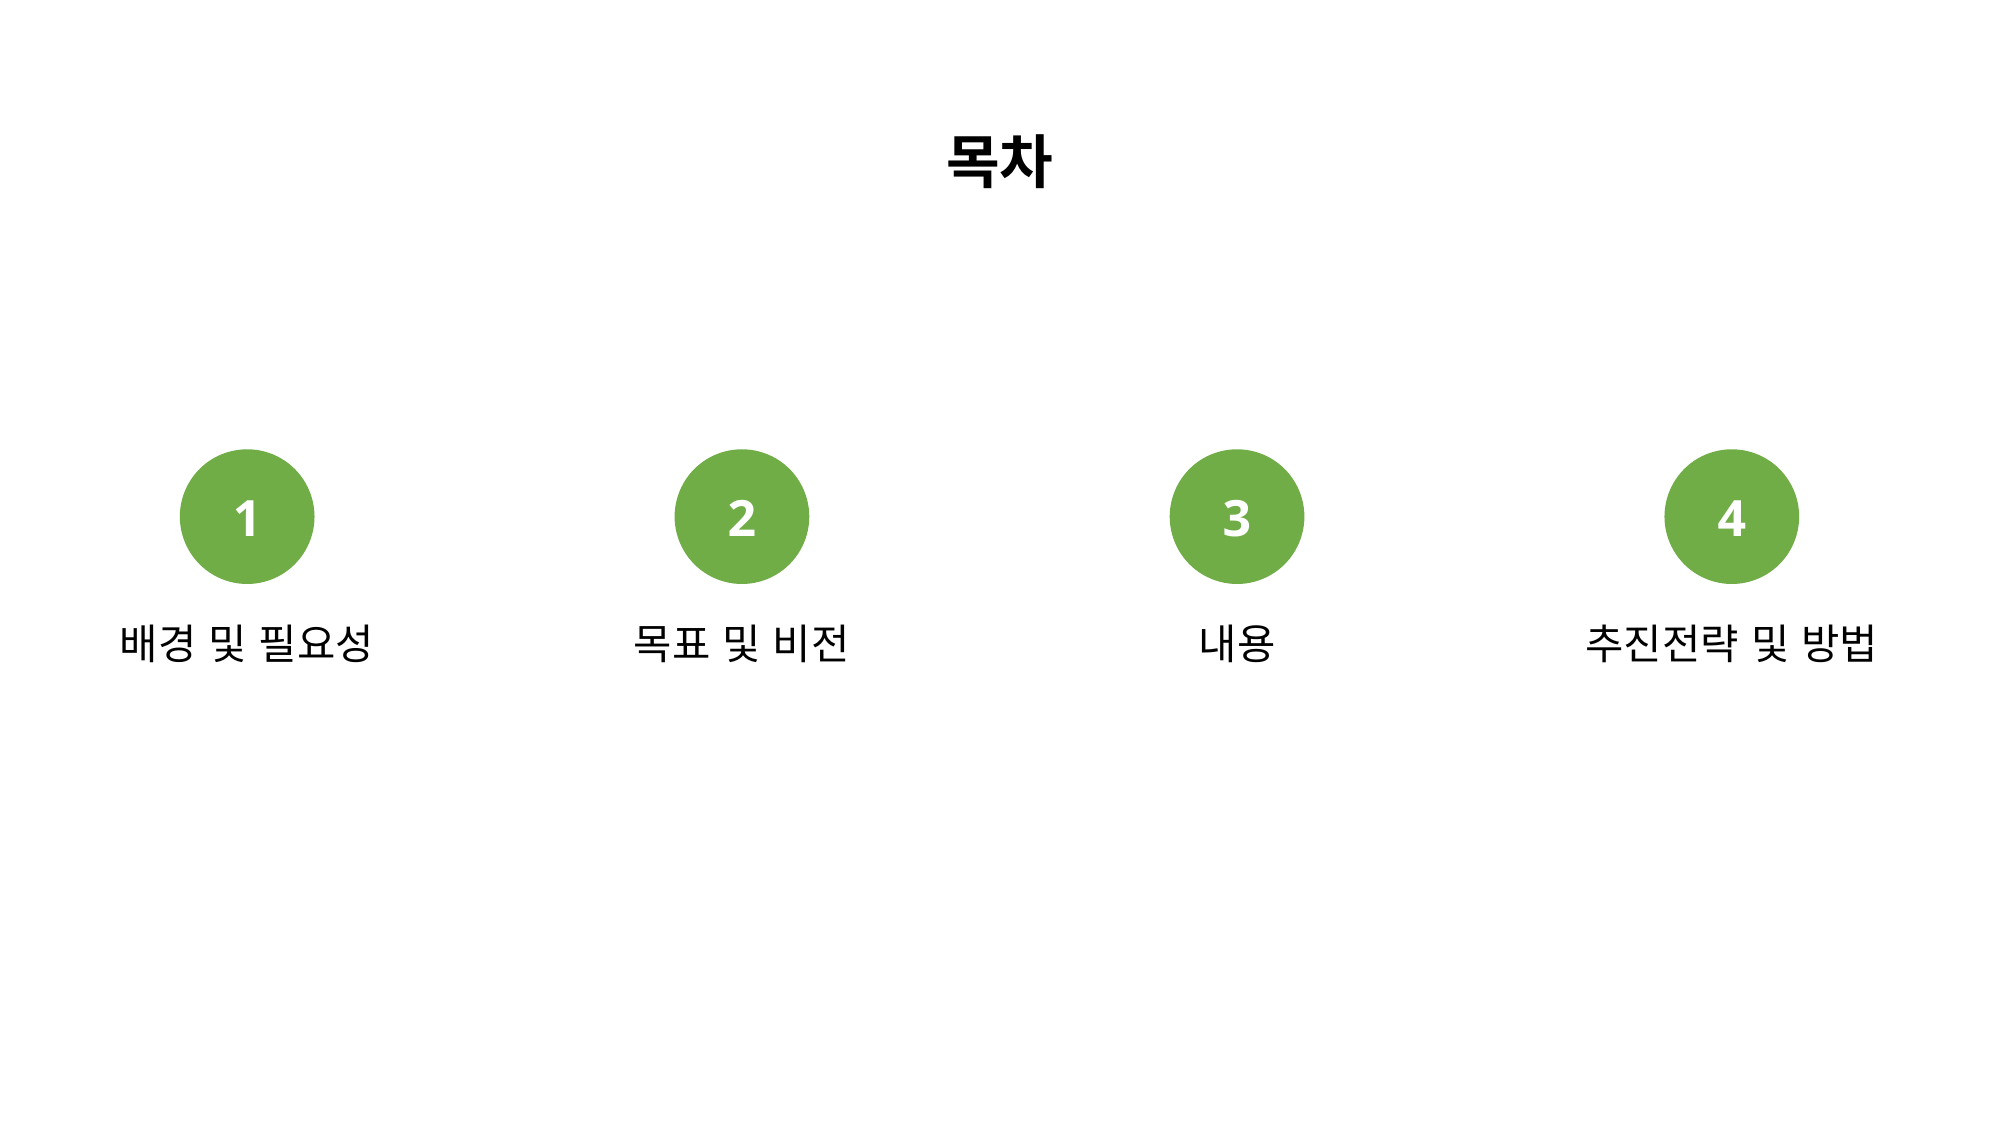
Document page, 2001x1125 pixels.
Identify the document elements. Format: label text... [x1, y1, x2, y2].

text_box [91, 449, 1909, 676]
text_box 목차 [931, 117, 1069, 203]
